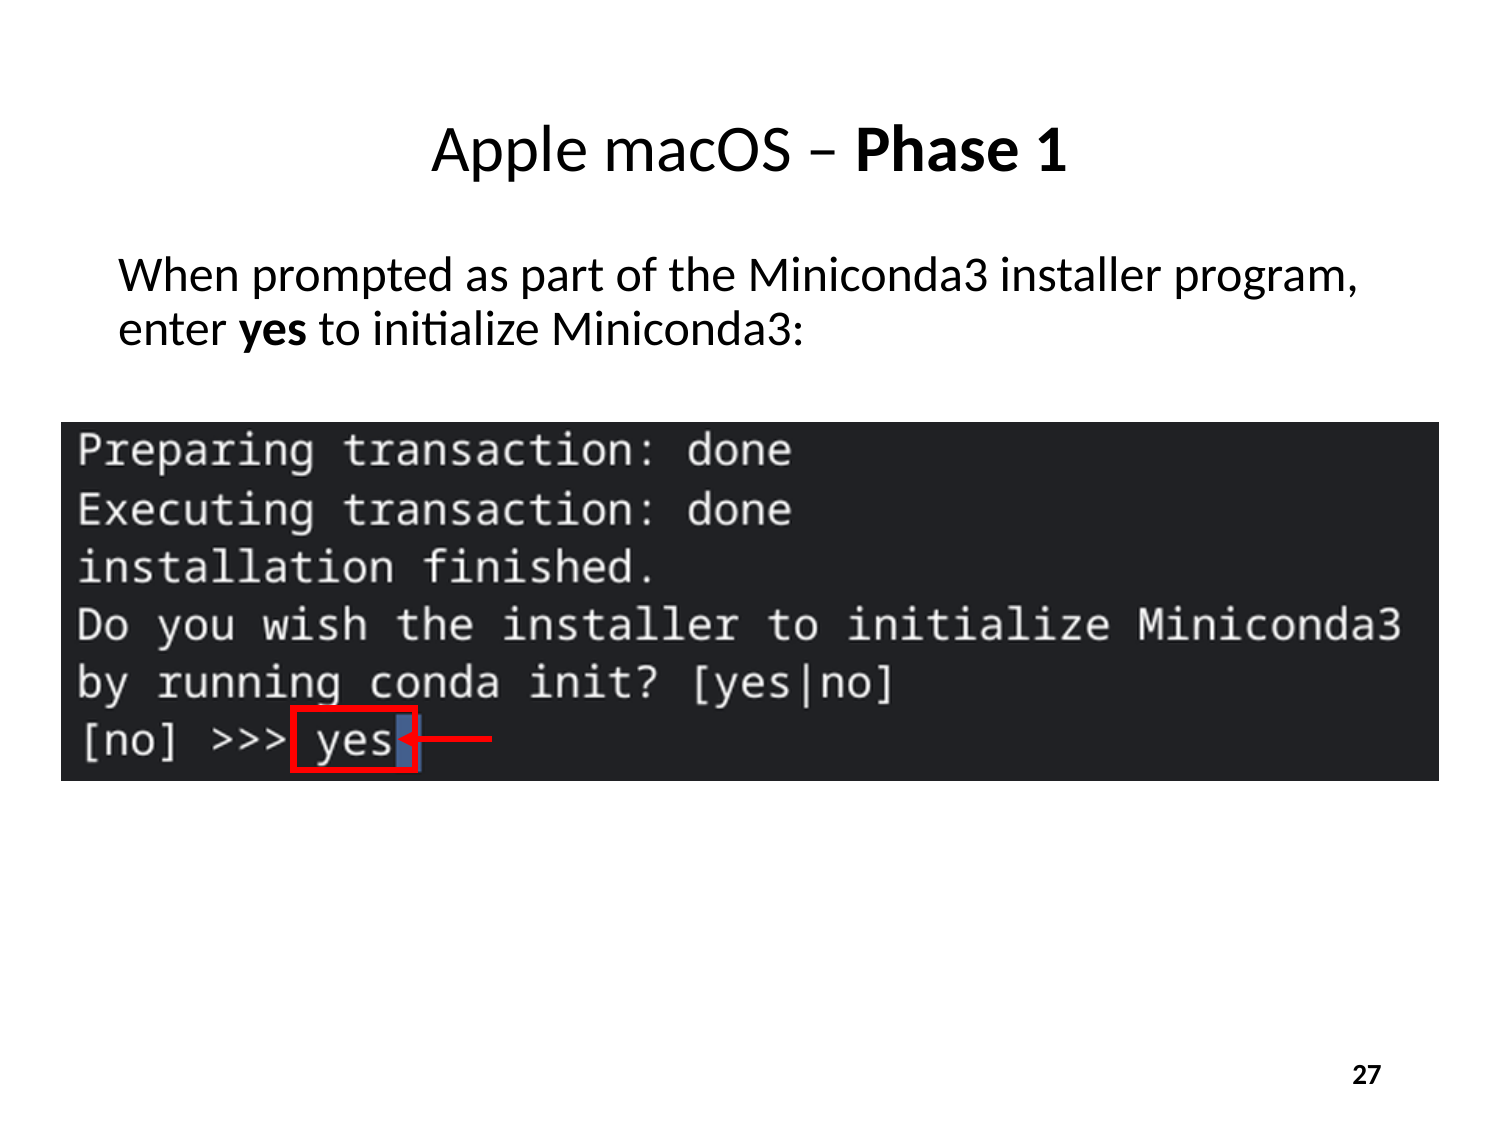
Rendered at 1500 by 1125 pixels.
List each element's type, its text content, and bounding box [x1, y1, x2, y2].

title Apple macOS – Phase 1 [103, 59, 1397, 240]
picture [60, 422, 1439, 781]
list When prompted as part of the Miniconda3 installer program, enter yes to initialize Miniconda3: [103, 240, 1397, 372]
slide_number 27 [1059, 1042, 1397, 1103]
